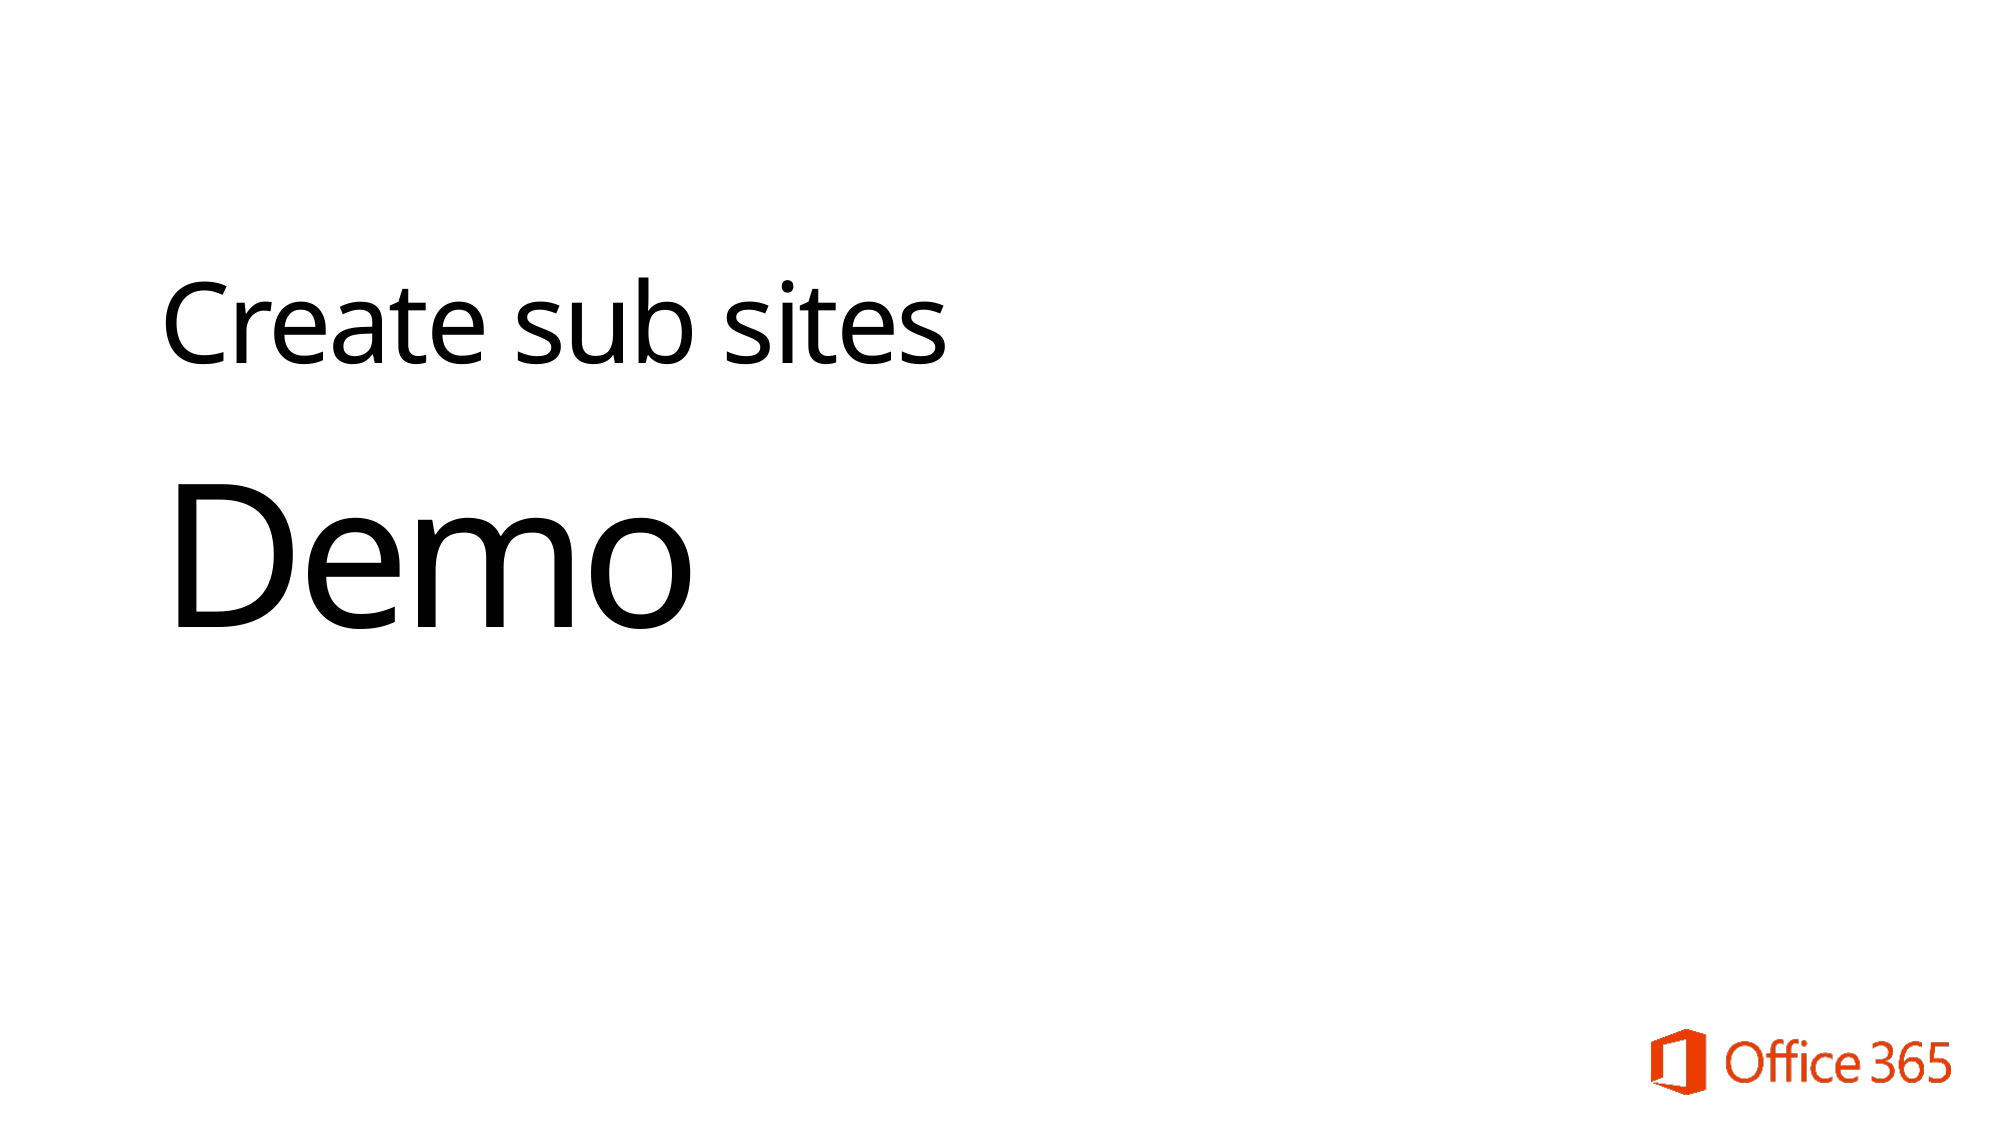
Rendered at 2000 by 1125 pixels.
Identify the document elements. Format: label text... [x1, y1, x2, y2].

picture [1622, 1000, 1978, 1124]
list Demo [159, 449, 1841, 676]
list Create sub sites [159, 237, 1839, 388]
